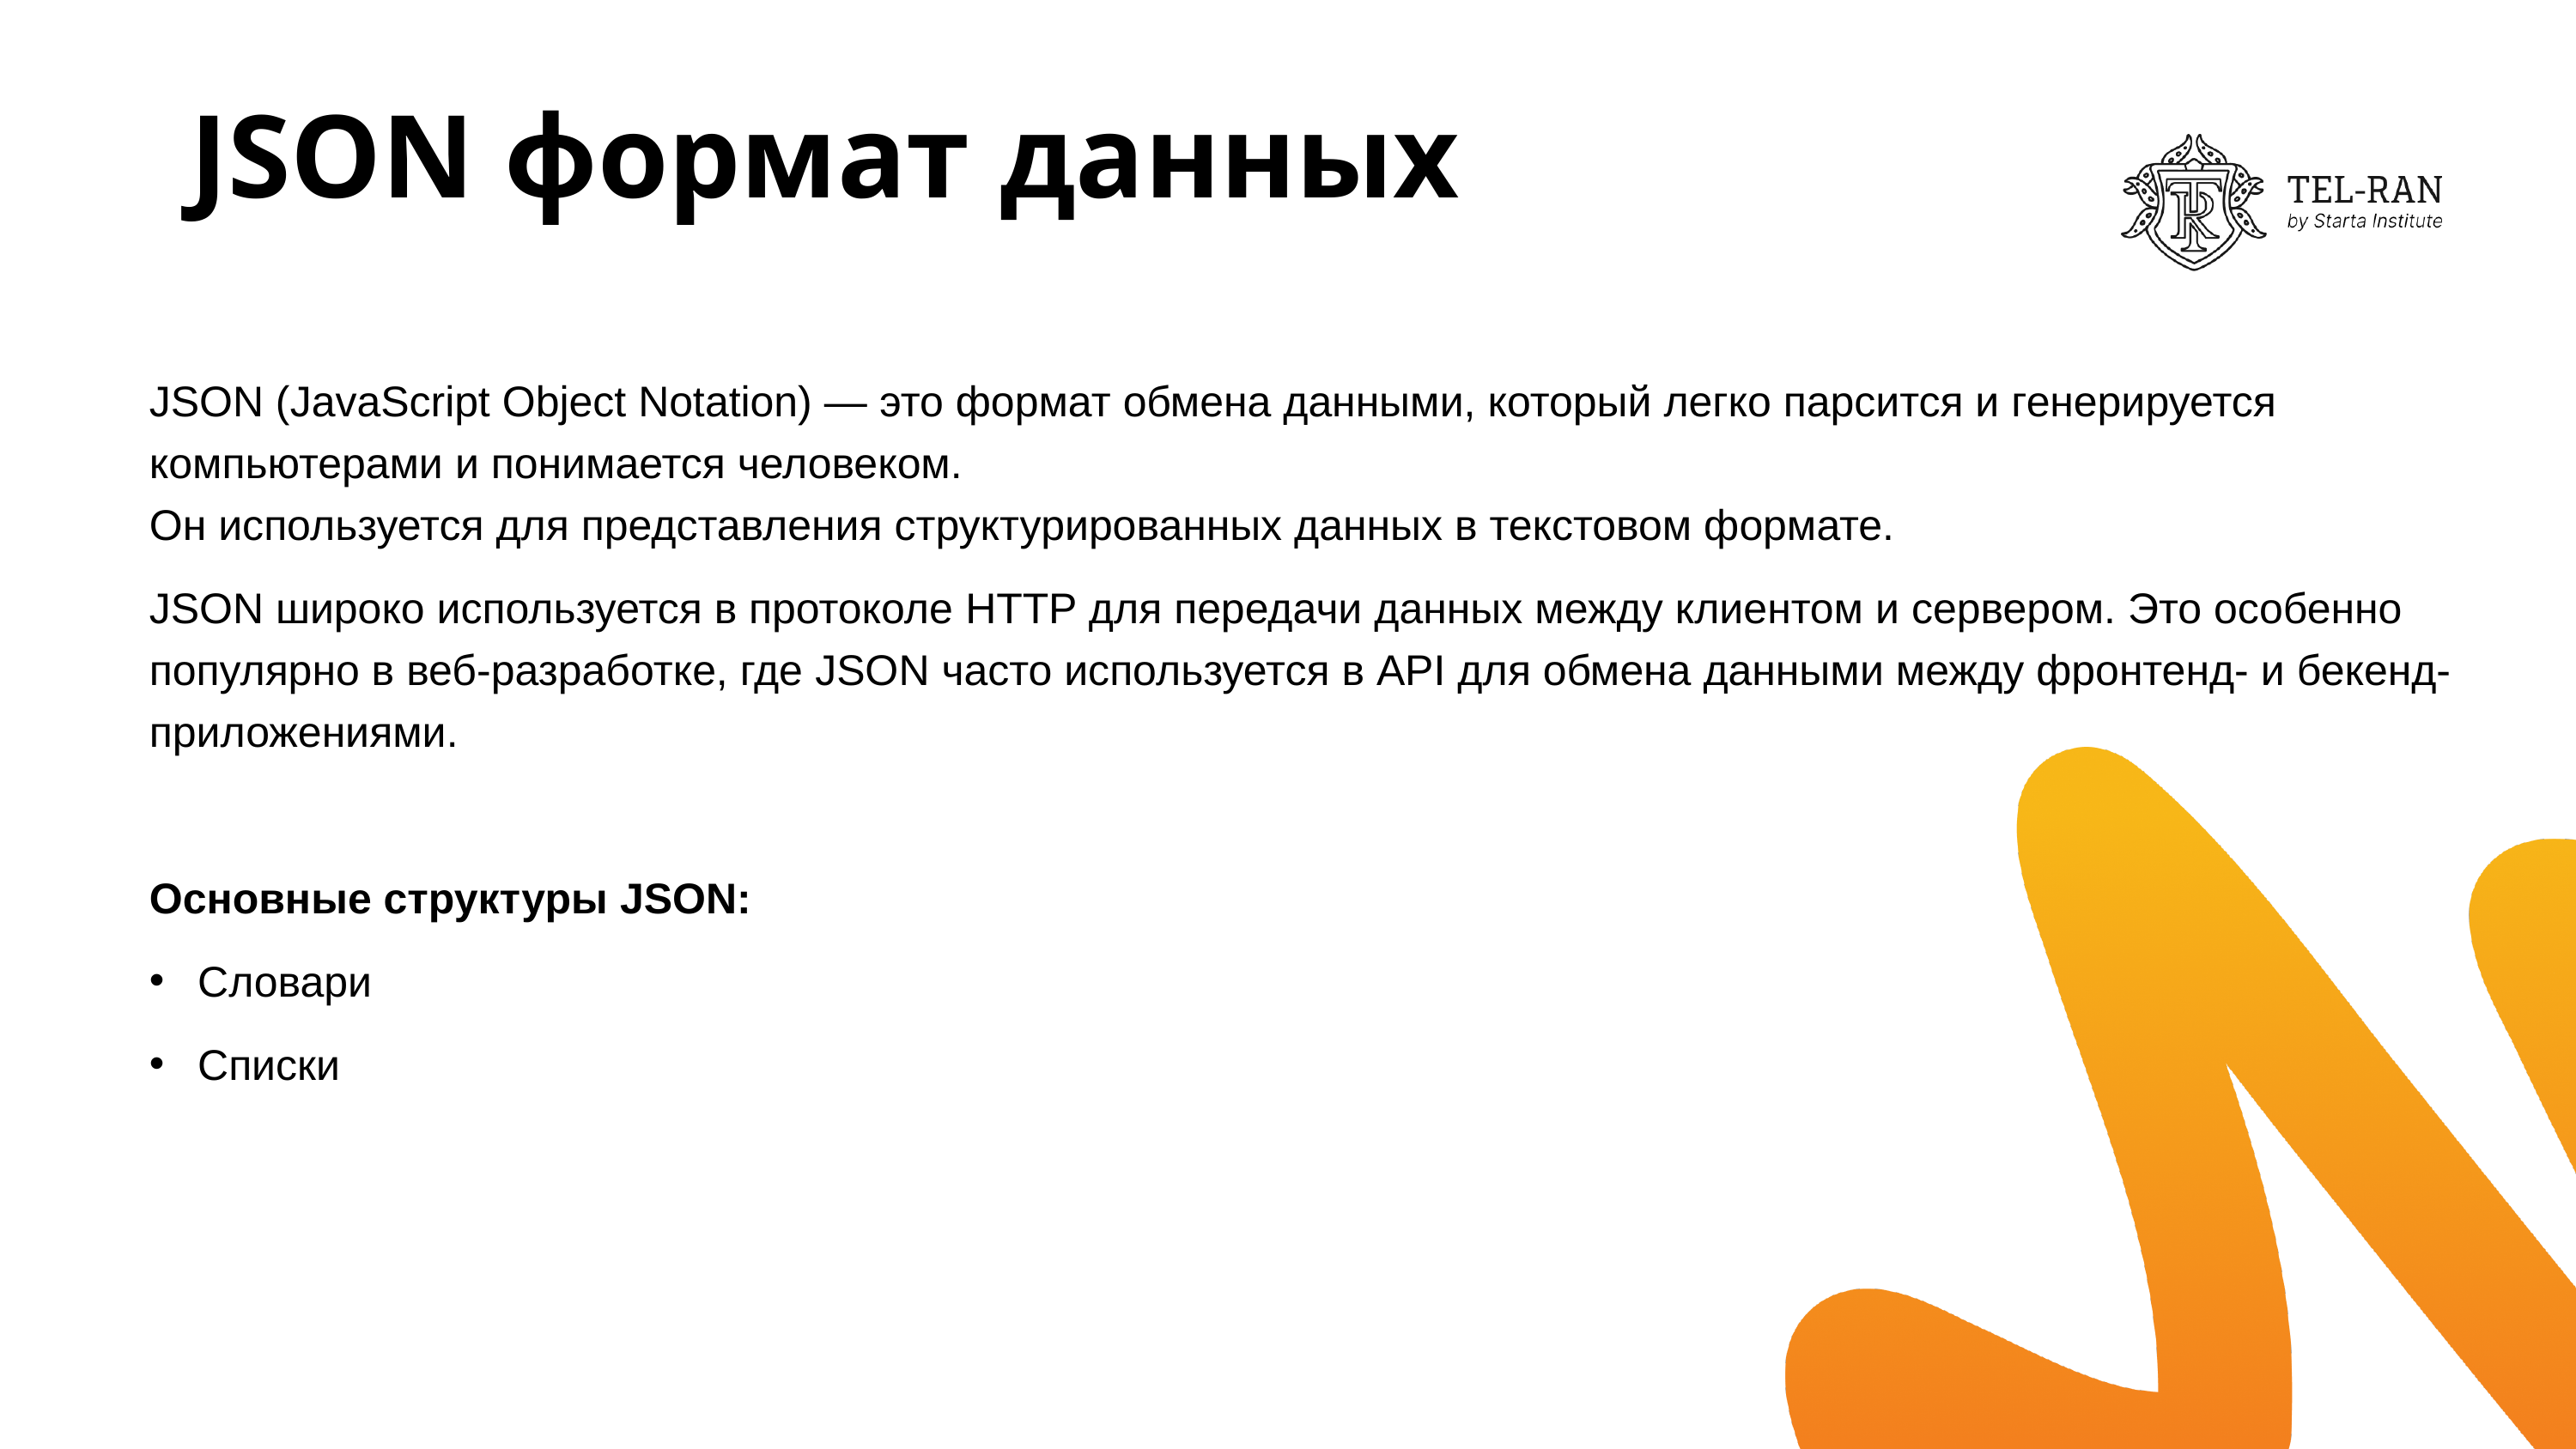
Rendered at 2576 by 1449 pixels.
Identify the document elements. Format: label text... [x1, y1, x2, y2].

text_box JSON (JavaScript Object Notation) — это формат обмена данными, который легко парсится и генерируется компьютерами и понимается человеком. Он используется для представления структурированных данных в текстовом формате. JSON широко используется в протоколе HTTP для передачи данных между клиентом и сервером. Это особенно популярно в веб-разработке, где JSON часто используется в API для обмена данными между фронтенд- и бекенд-приложениями. Основные структуры JSON: Словари Списки [137, 357, 2505, 1095]
title JSON формат данных [177, 76, 2107, 357]
picture [2121, 134, 2442, 271]
picture [1620, 747, 2576, 1449]
